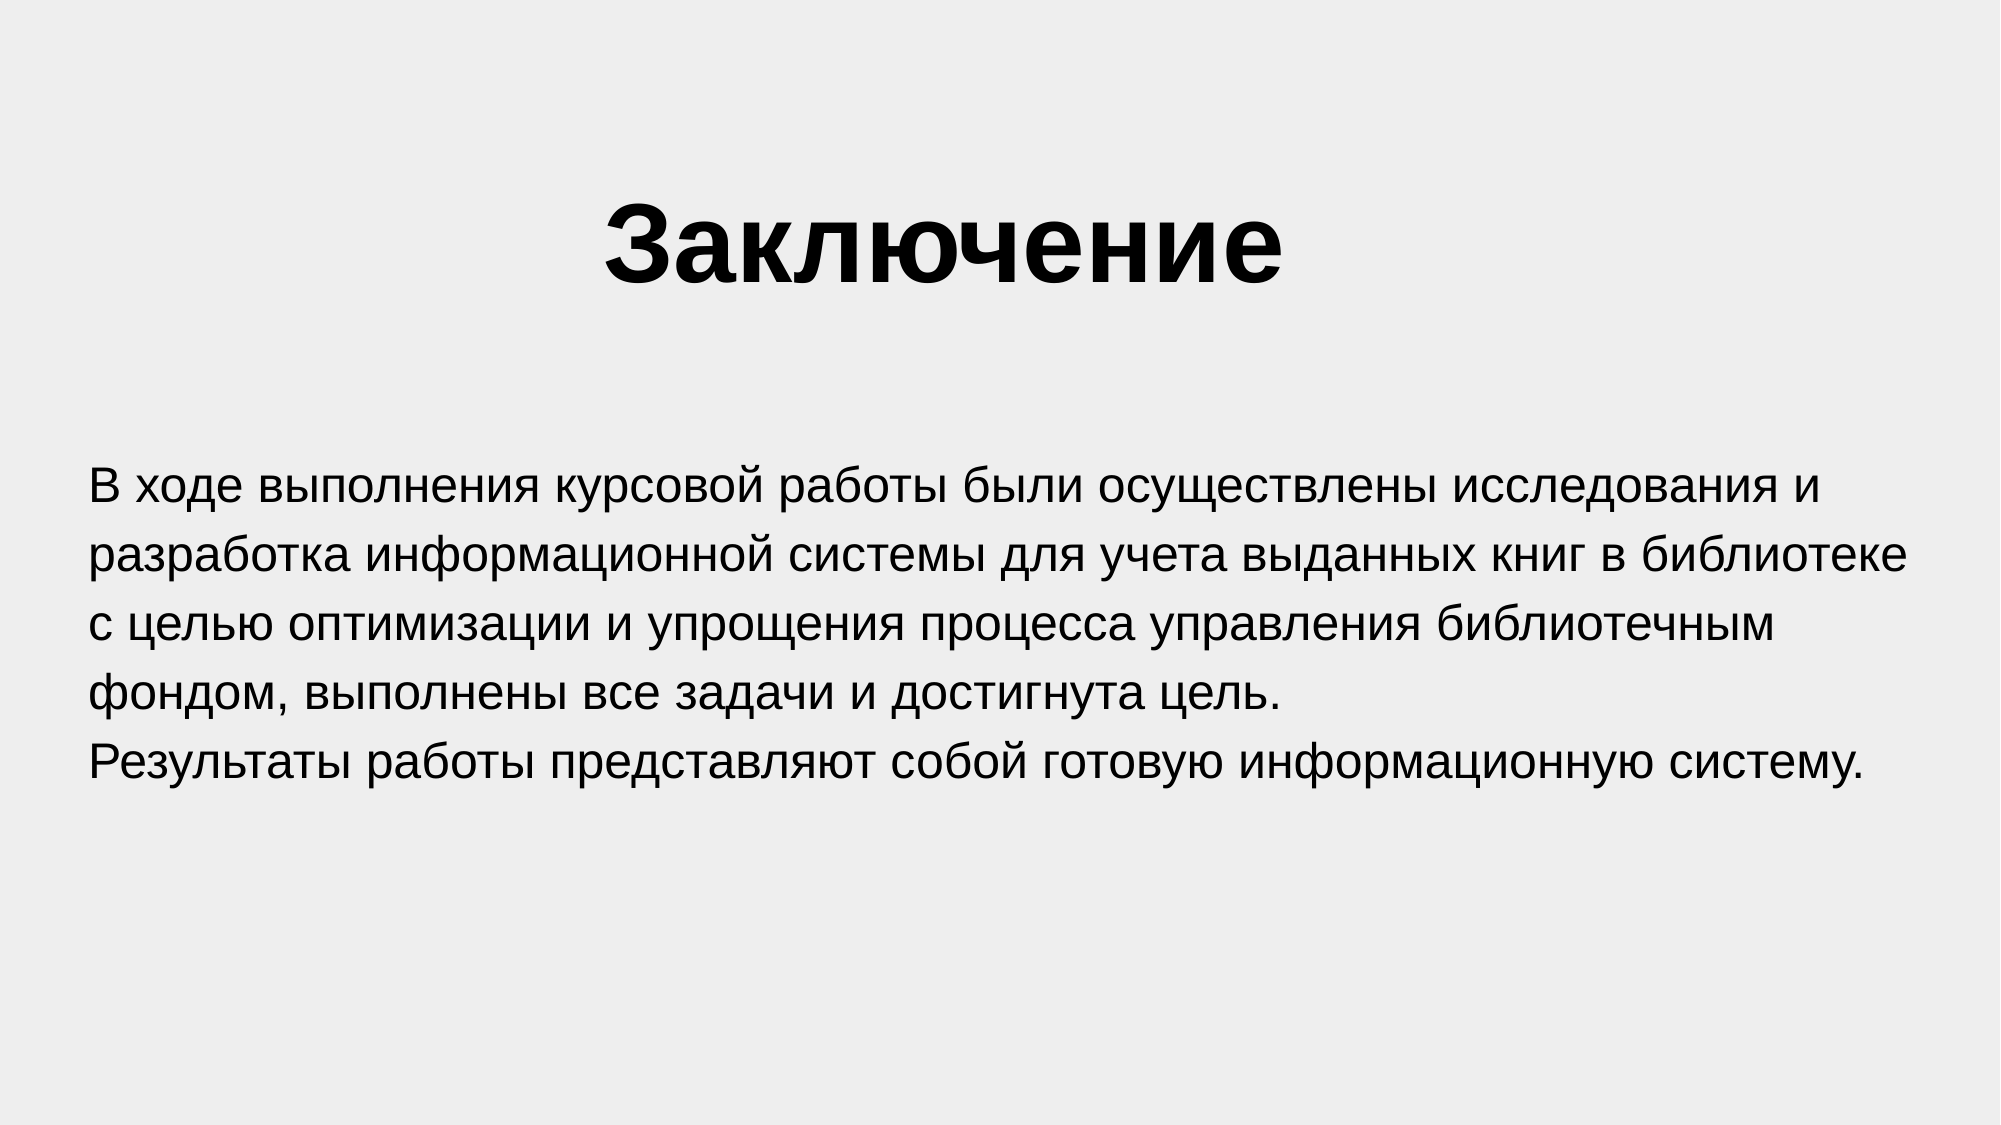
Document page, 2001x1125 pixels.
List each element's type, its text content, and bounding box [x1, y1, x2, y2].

list В ходе выполнения курсовой работы были осуществлены исследования и разработка информационной системы для учета выданных книг в библиотеке с целью оптимизации и упрощения процесса управления библиотечным фондом, выполнены все задачи и достигнута цель. Результаты работы представляют собой готовую информационную систему. [68, 423, 1932, 817]
title Заключение [583, 149, 2000, 276]
